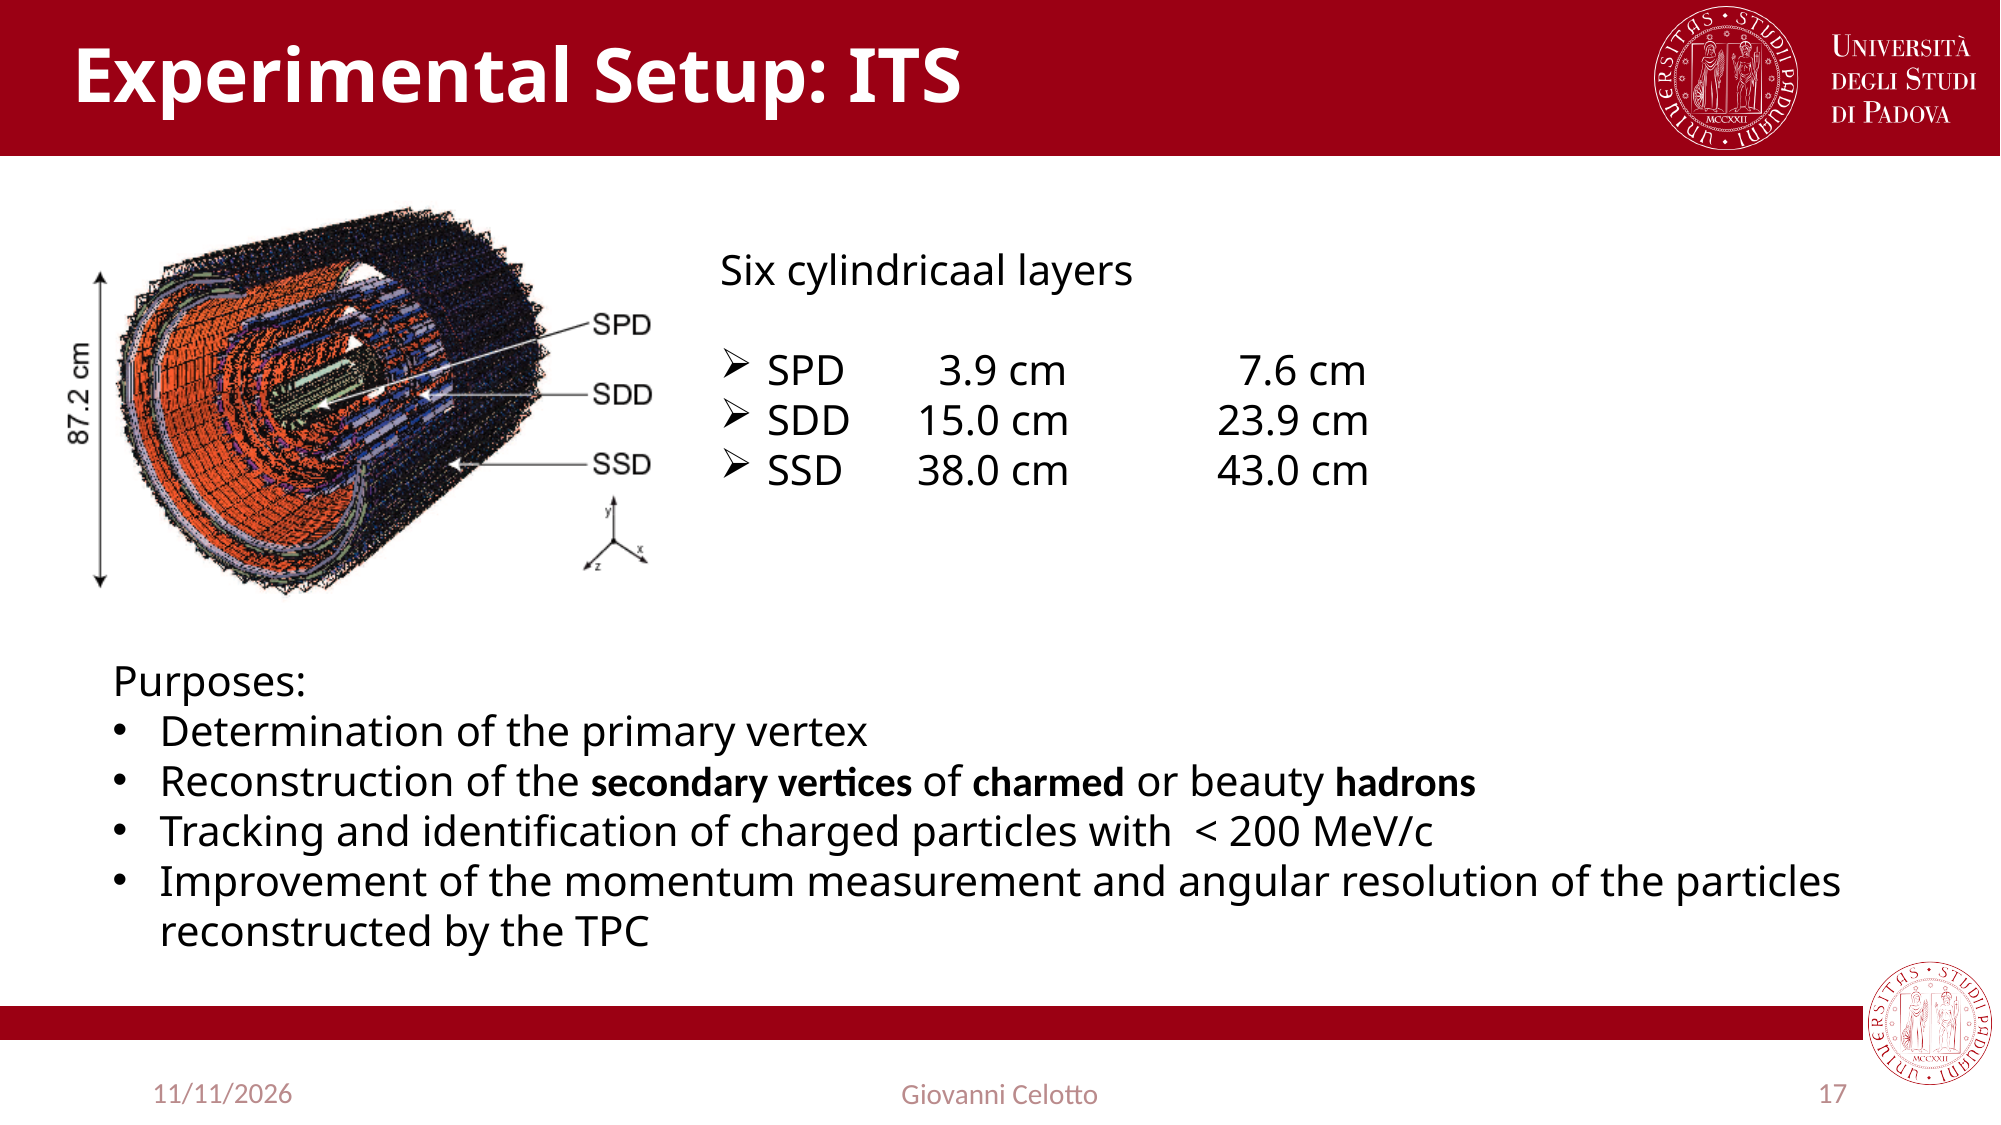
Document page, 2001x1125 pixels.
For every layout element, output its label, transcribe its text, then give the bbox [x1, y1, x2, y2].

text_box Six cylindricaal layers SPD 3.9 cm 7.6 cm SDD 15.0 cm 23.9 cm SSD 38.0 cm 43.0 cm [705, 236, 1385, 502]
picture [1867, 960, 1993, 1086]
title Experimental Setup: ITS [57, 0, 1655, 156]
picture [54, 191, 655, 610]
picture [1655, 6, 1976, 150]
slide_number 16 [1412, 1062, 1863, 1123]
footer Giovanni Celotto [662, 1062, 1338, 1123]
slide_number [137, 1062, 588, 1123]
